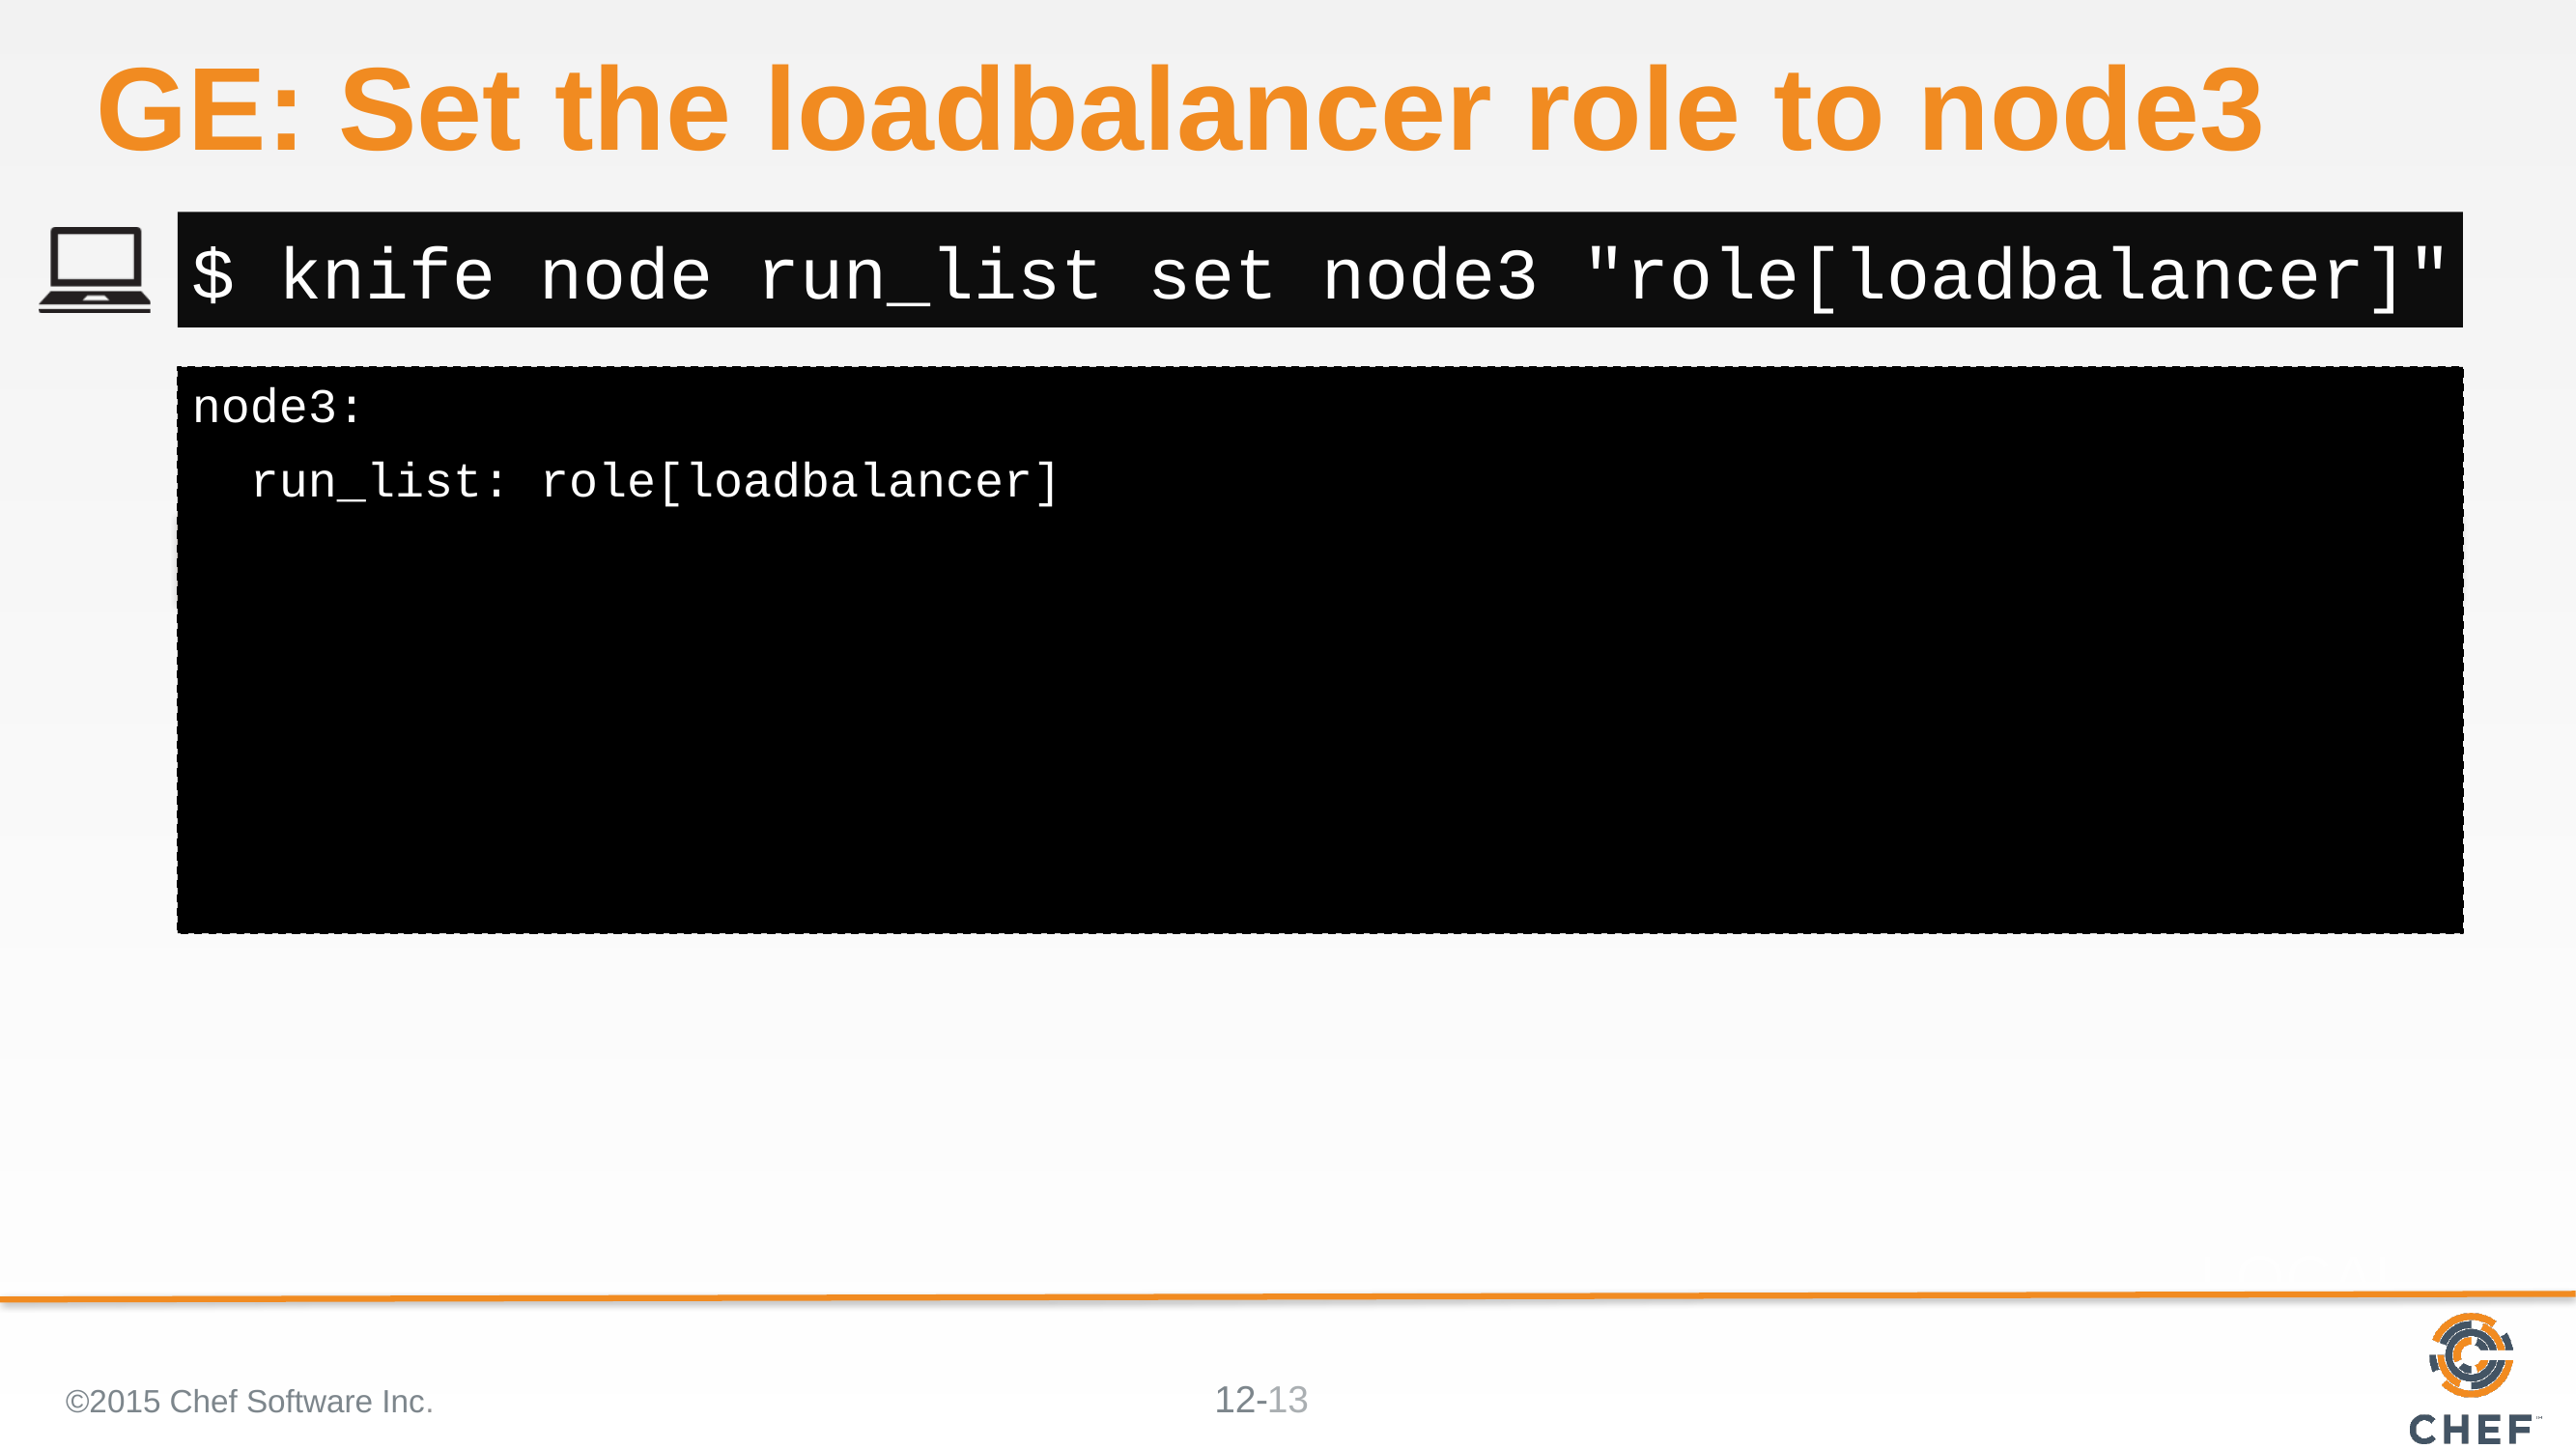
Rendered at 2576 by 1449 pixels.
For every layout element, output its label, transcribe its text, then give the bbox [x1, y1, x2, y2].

title GE: Set the loadbalancer role to node3 [96, 48, 2463, 180]
list $ knife node run_list set node3 "role[loadbalancer]" [177, 212, 2463, 327]
picture [2399, 1297, 2550, 1449]
list node3: run_list: role[loadbalancer] [177, 366, 2464, 934]
slide_number 13 [998, 1359, 1578, 1437]
footer ©2015 Chef Software Inc. [51, 1359, 952, 1440]
